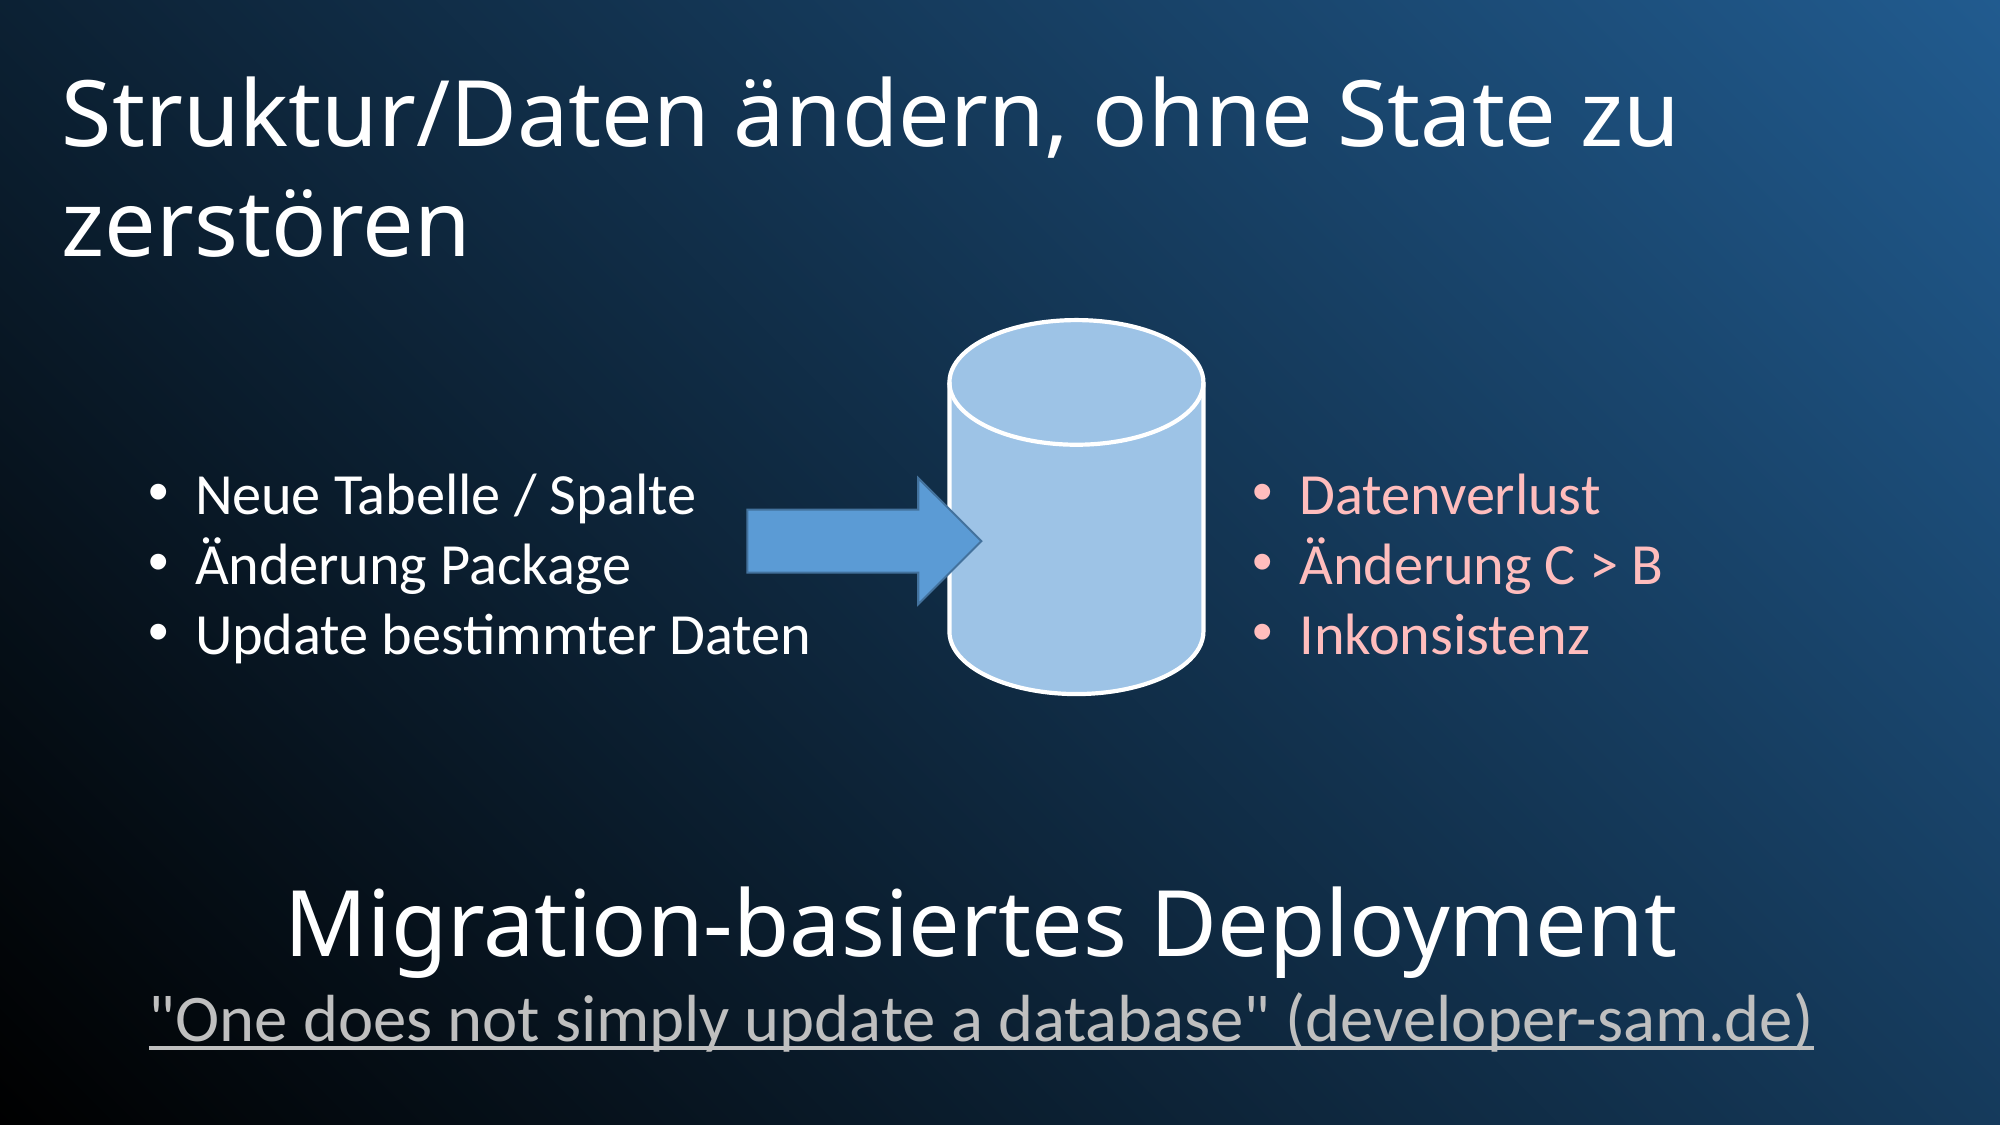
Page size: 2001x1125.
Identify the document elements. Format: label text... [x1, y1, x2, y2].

text_box Migration-basiertes Deployment "One does not simply update a database" (developer-sam.de) [30, 857, 1933, 1063]
text_box Neue Tabelle / Spalte Änderung Package Update bestimmter Daten [133, 448, 747, 674]
text_box Datenverlust Änderung C > B Inkonsistenz [1237, 448, 1953, 674]
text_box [747, 320, 1204, 695]
text_box Struktur/Daten ändern, ohne State zu zerstören [47, 47, 1950, 282]
